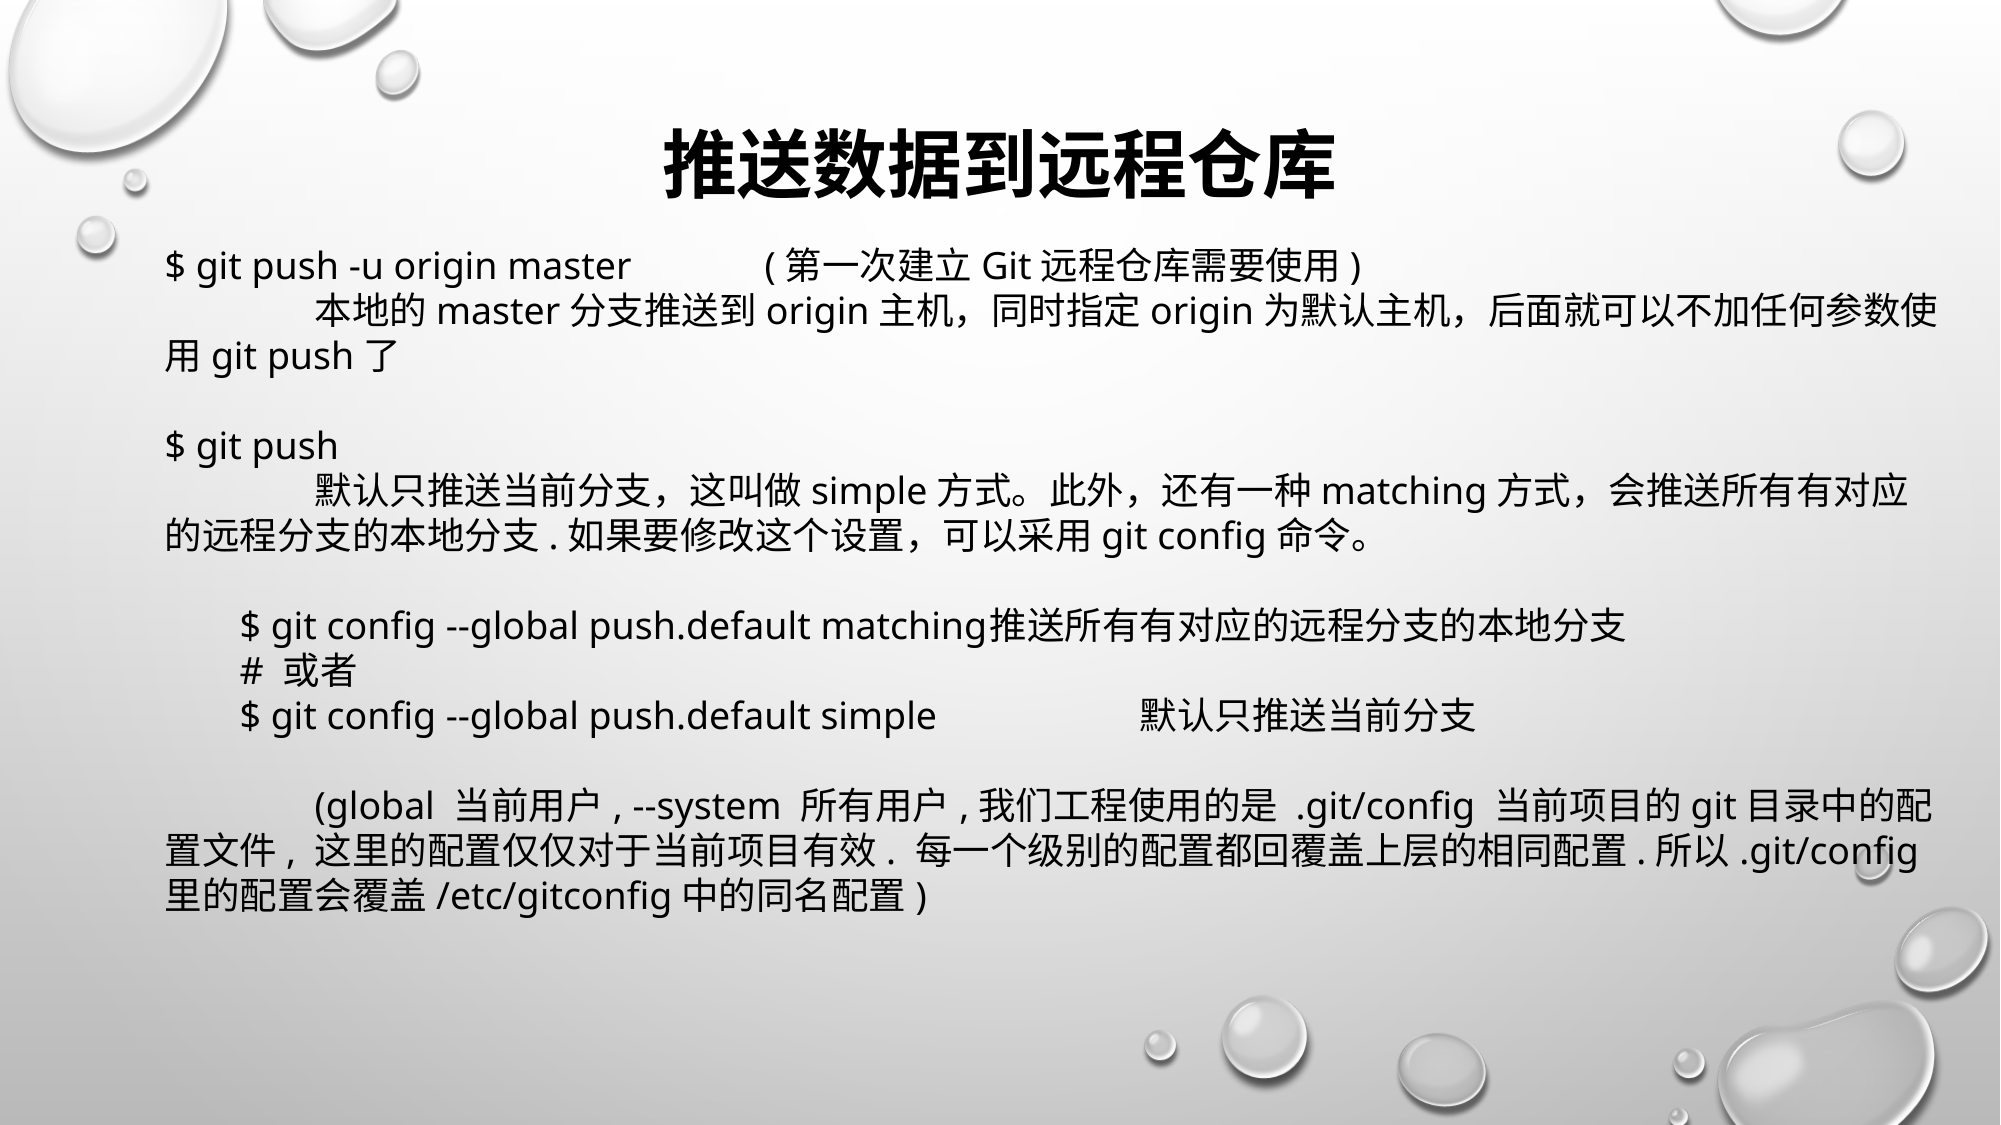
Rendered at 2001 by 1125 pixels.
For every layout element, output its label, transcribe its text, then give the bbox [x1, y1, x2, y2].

title 推送数据到远程仓库 [149, 101, 1851, 234]
picture [0, 0, 2000, 1125]
text_box $ git push -u origin master (第一次建立Git远程仓库需要使用) 本地的master分支推送到origin主机，同时指定origin为默认主机，后面就可以不加任何参数使用git push了 $ git push 默认只推送当前分支，这叫做simple方式。此外，还有一种matching方式，会推送所有有对应的远程分支的本地分支.如果要修改这个设置，可以采用git config命令。 $ git config --global push.default matching 推送所有有对应的远程分支的本地分支 # 或者 $ git config --global push.default simple 默认只推送当前分支 (global 当前用户, --system 所有用户,我们工程使用的是 .git/config 当前项目的git目录中的配置文件, 这里的配置仅仅对于当前项目有效. 每一个级别的配置都回覆盖上层的相同配置.所以.git/config里的配置会覆盖/etc/gitconfig中的同名配置) [149, 234, 1960, 970]
